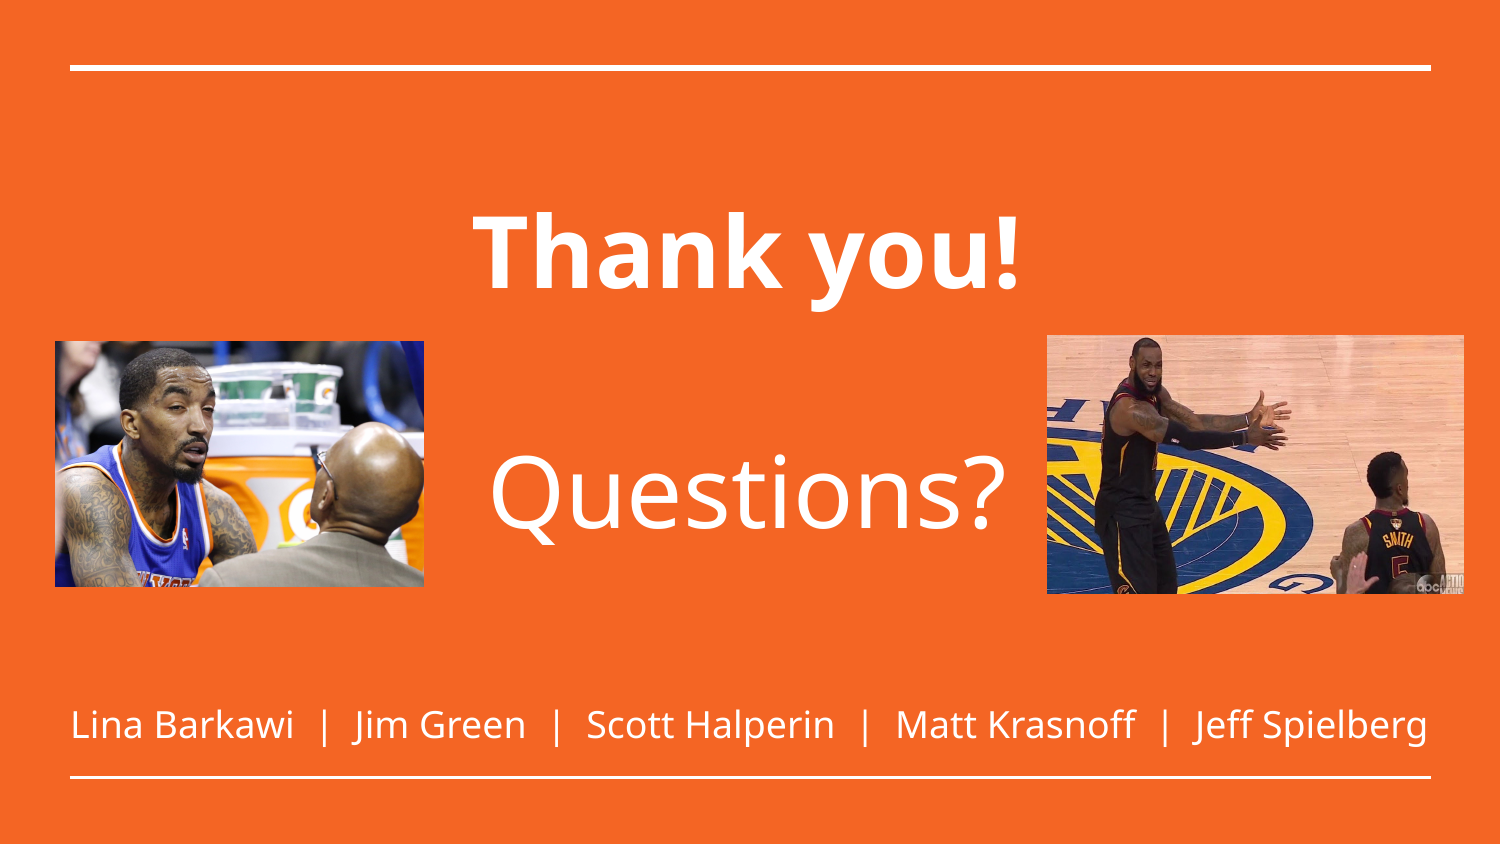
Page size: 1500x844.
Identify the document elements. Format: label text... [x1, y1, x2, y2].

title Lina Barkawi | Jim Green | Scott Halperin | Matt Krasnoff | Jeff Spielberg [0, 685, 1500, 805]
picture [55, 341, 424, 588]
title Thank you! Questions? [66, 149, 1428, 587]
picture [1047, 335, 1464, 594]
